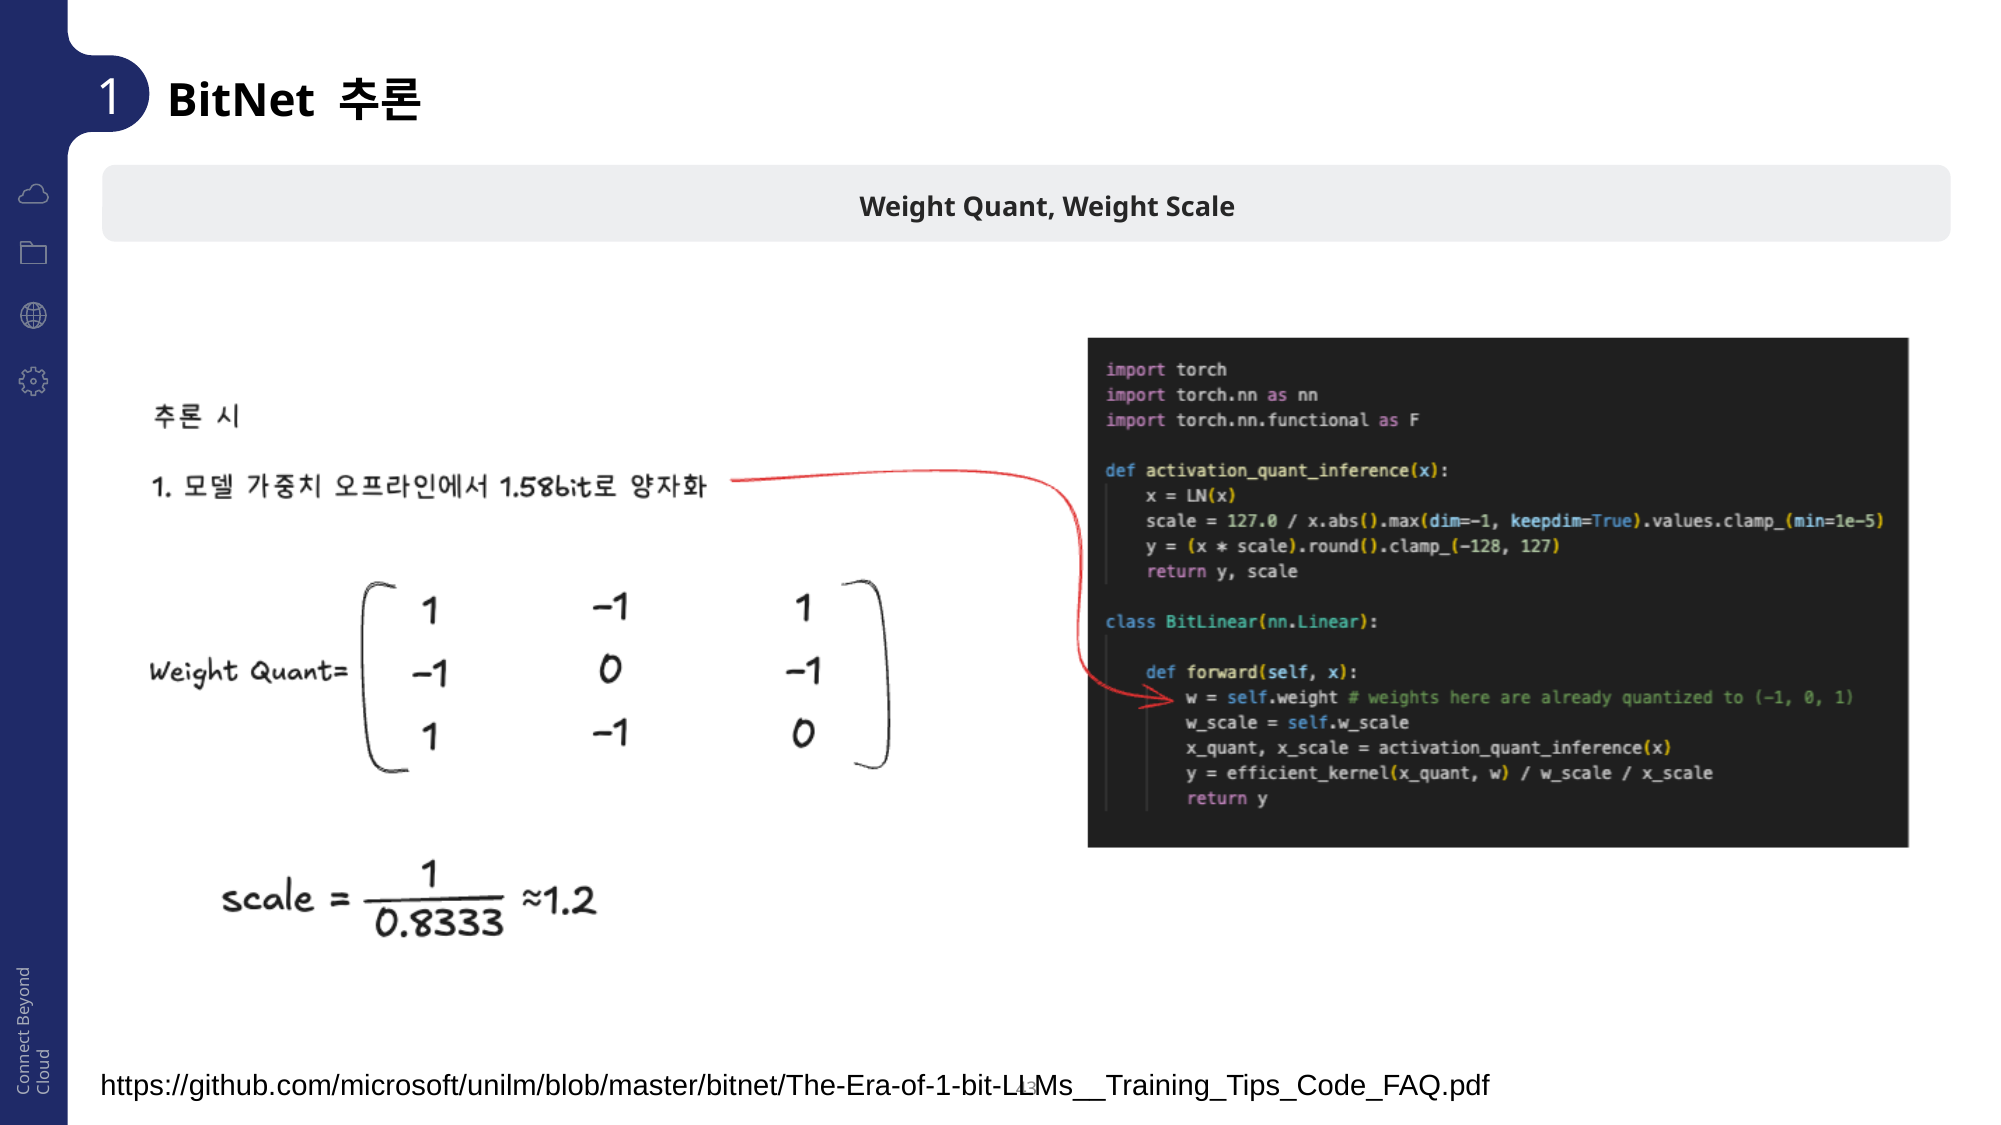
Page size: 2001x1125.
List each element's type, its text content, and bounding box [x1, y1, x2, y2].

text_box https://github.com/microsoft/unilm/blob/master/bitnet/The-Era-of-1-bit-LLMs__Training_Tips_Code_FAQ.pdf [85, 1058, 1661, 1109]
title BitNet 추론 [166, 4, 1187, 193]
list Weight Quant, Weight Scale [370, 185, 1687, 222]
picture [134, 323, 1922, 964]
list 1 [84, 56, 136, 133]
